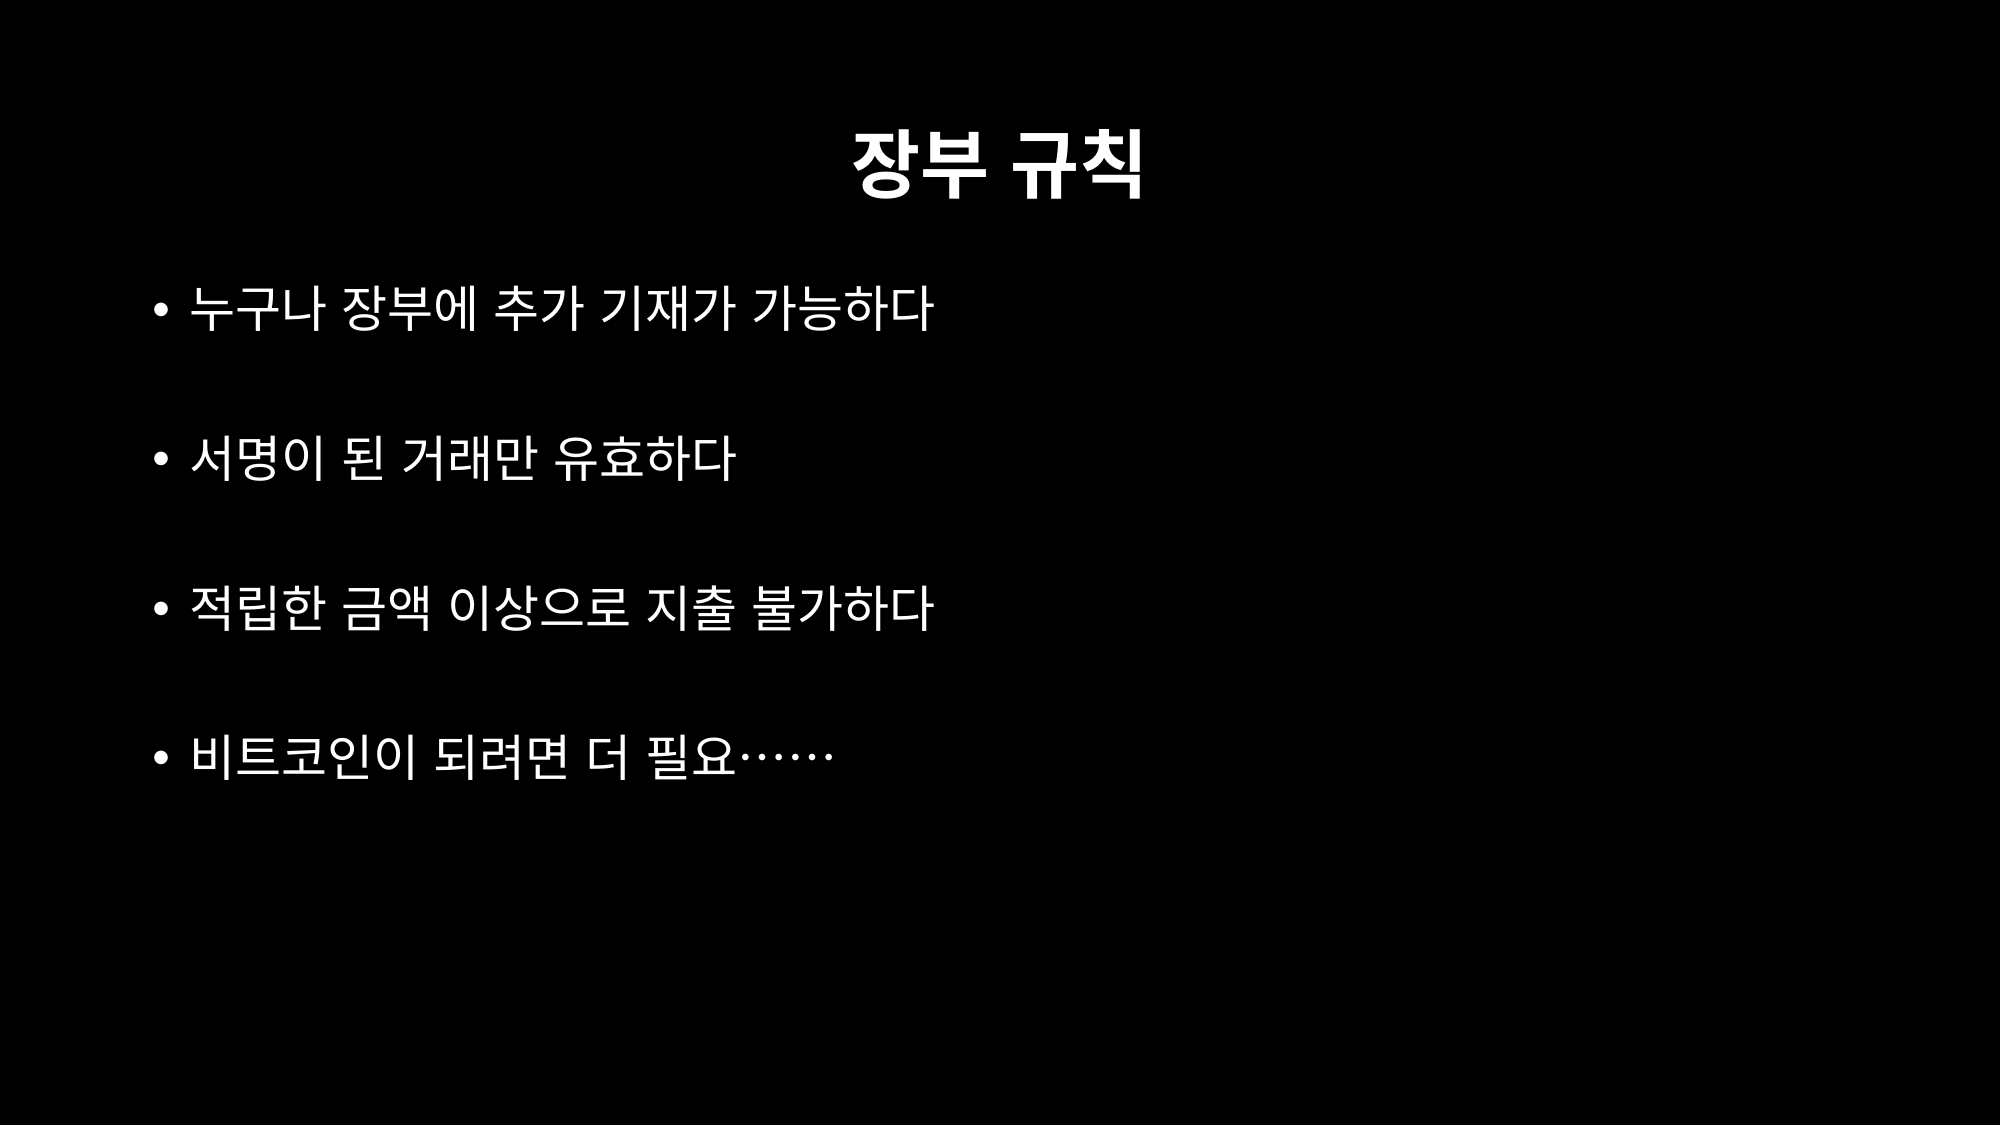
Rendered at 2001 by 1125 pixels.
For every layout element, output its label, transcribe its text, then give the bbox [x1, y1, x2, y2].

title 장부 규칙 [137, 59, 1863, 277]
list 누구나 장부에 추가 기재가 가능하다 서명이 된 거래만 유효하다 적립한 금액 이상으로 지출 불가하다 비트코인이 되려면 더 필요…… [137, 277, 1863, 992]
